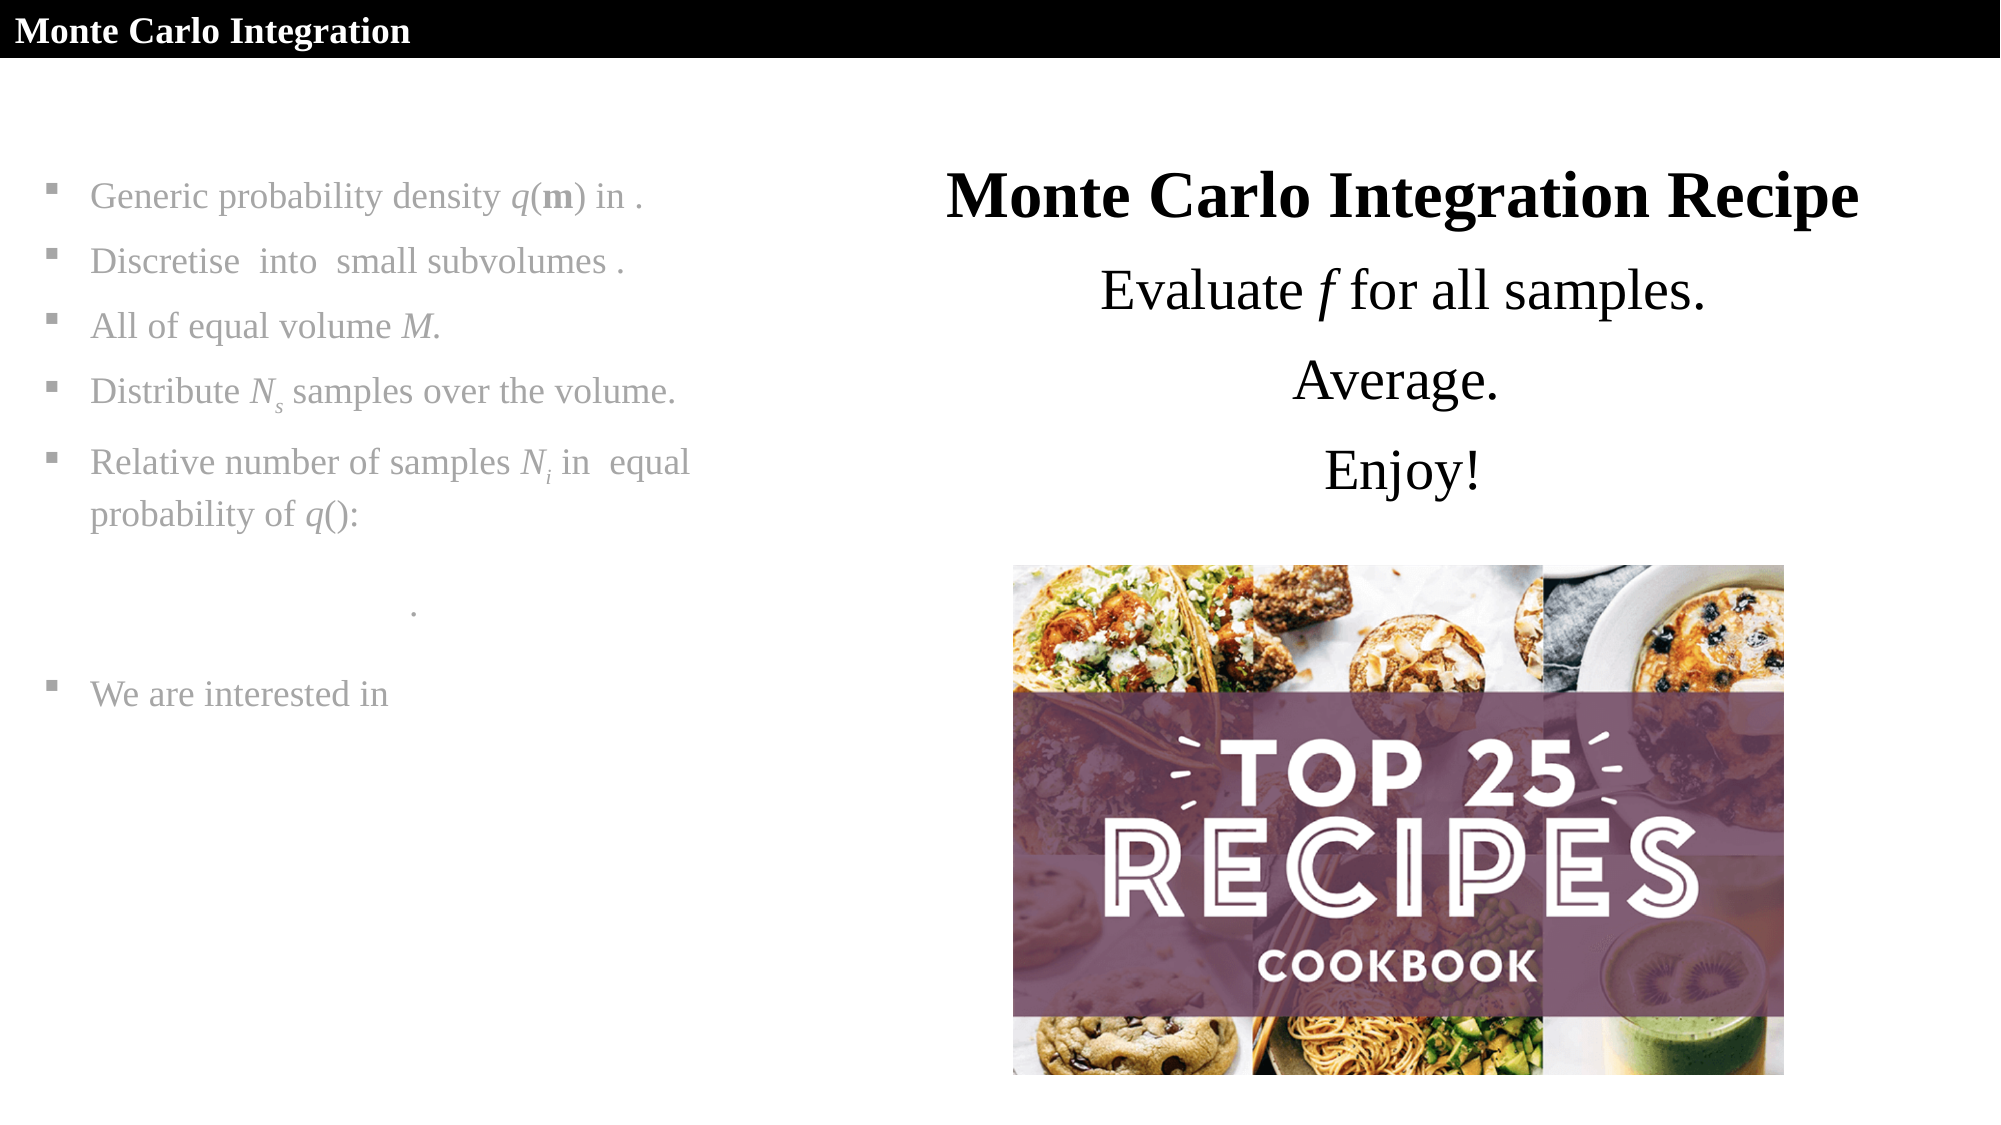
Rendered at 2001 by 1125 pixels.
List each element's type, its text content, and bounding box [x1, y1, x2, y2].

picture [1012, 563, 1784, 1075]
text_box Monte Carlo Integration [0, 0, 2000, 58]
text_box Monte Carlo Integration Recipe Evaluate f for all samples. Average. Enjoy! [926, 143, 1882, 509]
